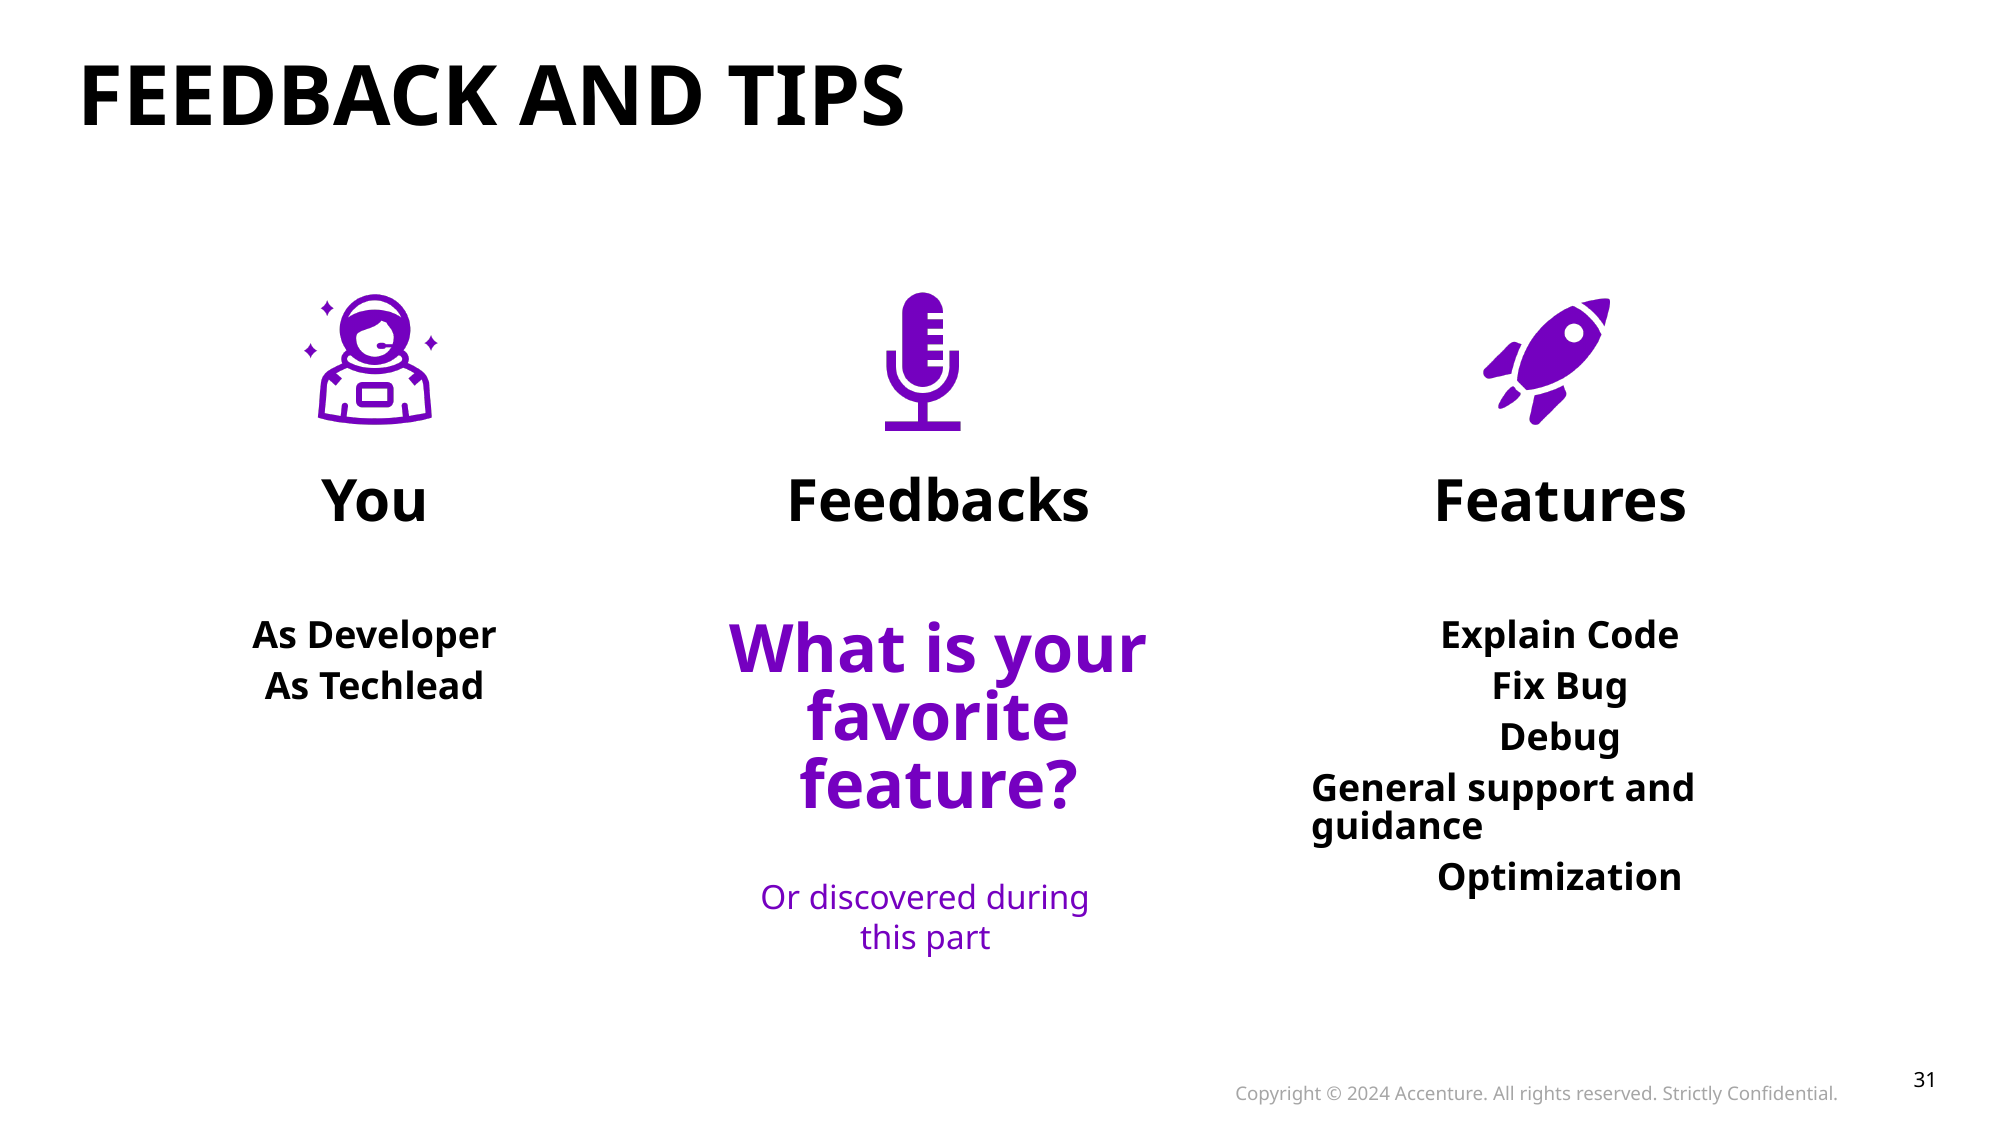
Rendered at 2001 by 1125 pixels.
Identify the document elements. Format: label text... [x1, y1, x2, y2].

picture [847, 286, 998, 437]
picture [1471, 286, 1622, 437]
text_box Or discovered during this part [723, 869, 1128, 964]
title Feedback and tips [62, 62, 1938, 193]
slide_number 31 [1883, 1064, 1938, 1098]
list As Developer As Techlead [148, 610, 602, 877]
picture [299, 286, 450, 437]
